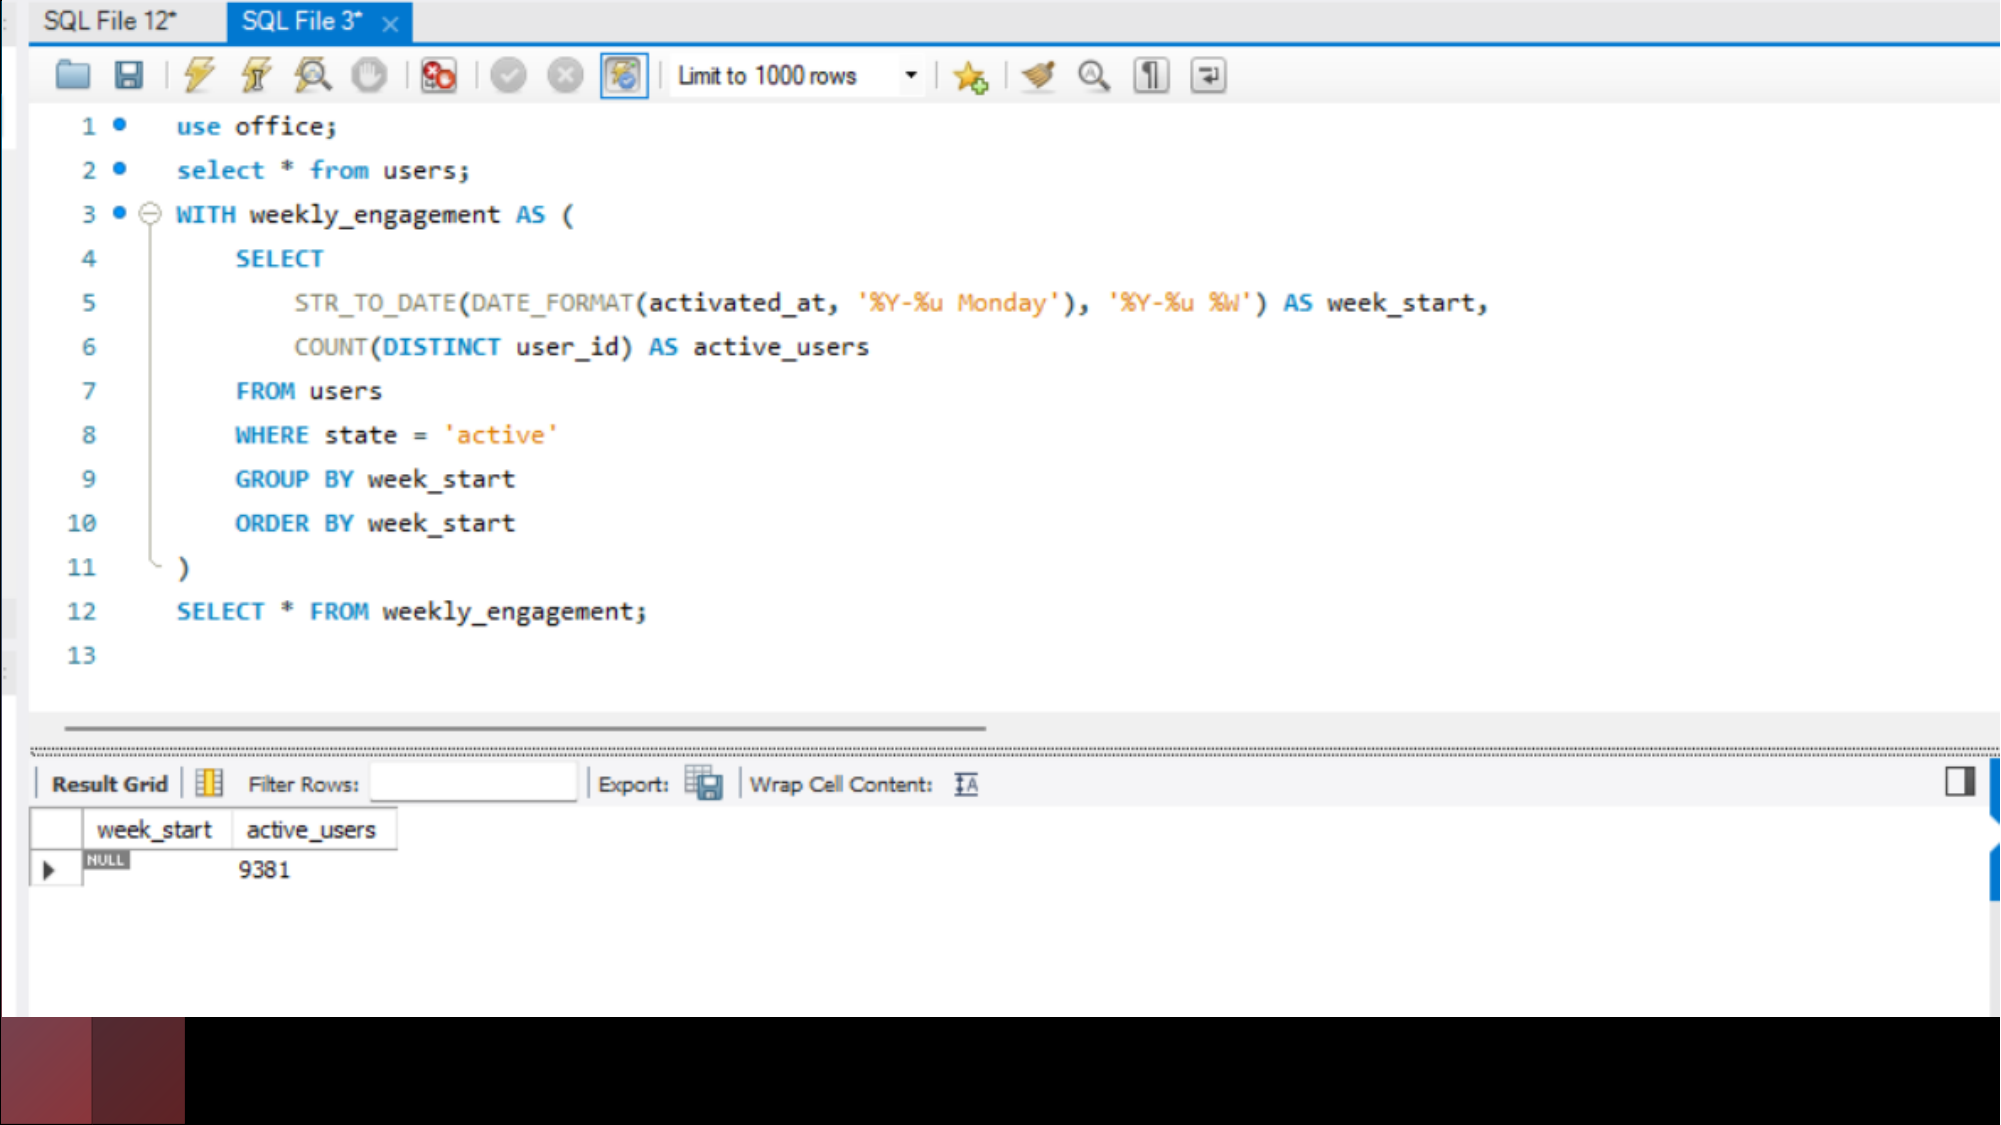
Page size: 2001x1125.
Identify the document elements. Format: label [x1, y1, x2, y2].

list [2, 0, 2000, 1017]
